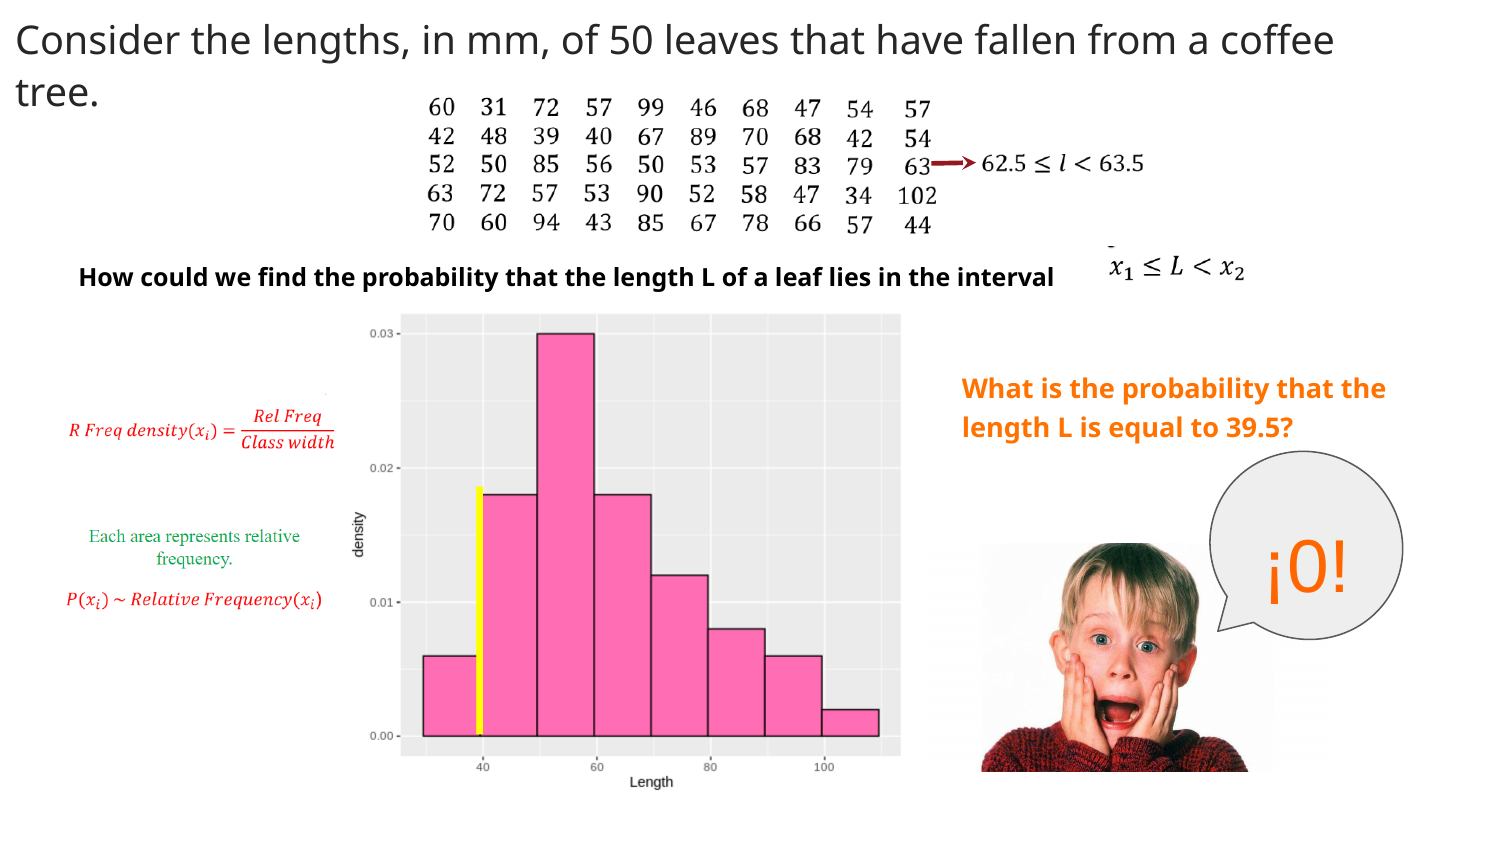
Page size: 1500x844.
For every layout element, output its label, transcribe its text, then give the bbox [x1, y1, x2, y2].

picture [971, 132, 1154, 182]
text_box How could we find the probability that the length L of a leaf lies in the interval ? [63, 240, 1497, 307]
text_box ¡0! [1126, 424, 1487, 680]
picture [46, 513, 344, 624]
picture [51, 385, 338, 459]
text_box Consider the lengths, in mm, of 50 leaves that have fallen from a coffee tree. [0, 0, 1361, 261]
text_box What is the probability that the length L is equal to 39.5? [946, 349, 1439, 458]
picture [420, 85, 948, 241]
picture [922, 543, 1334, 772]
picture [348, 305, 902, 800]
picture [1106, 246, 1252, 296]
